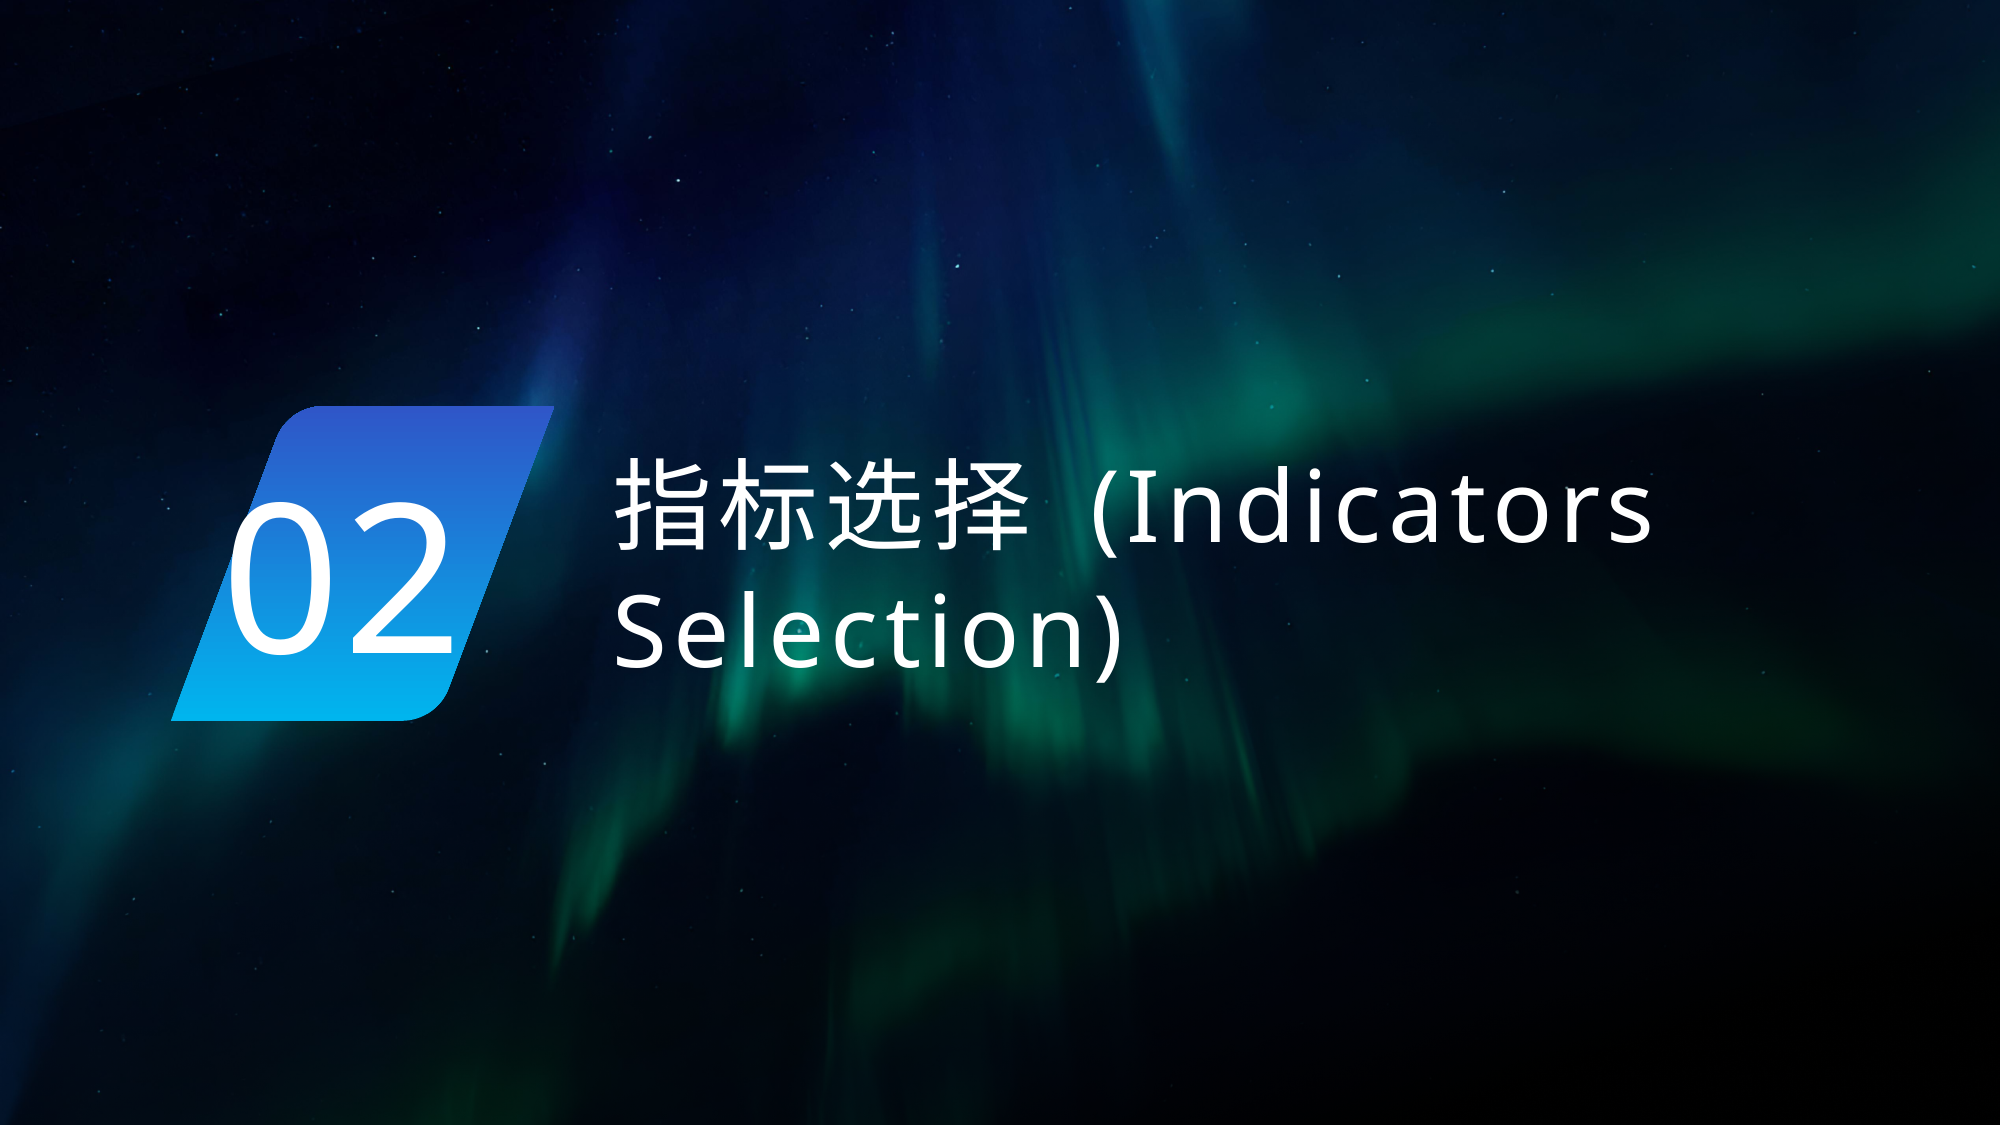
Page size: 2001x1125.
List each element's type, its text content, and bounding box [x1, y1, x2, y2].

picture [0, 0, 2000, 1125]
list 02 [60, 385, 463, 734]
title 指标选择 (Indicators Selection) [612, 374, 1783, 751]
